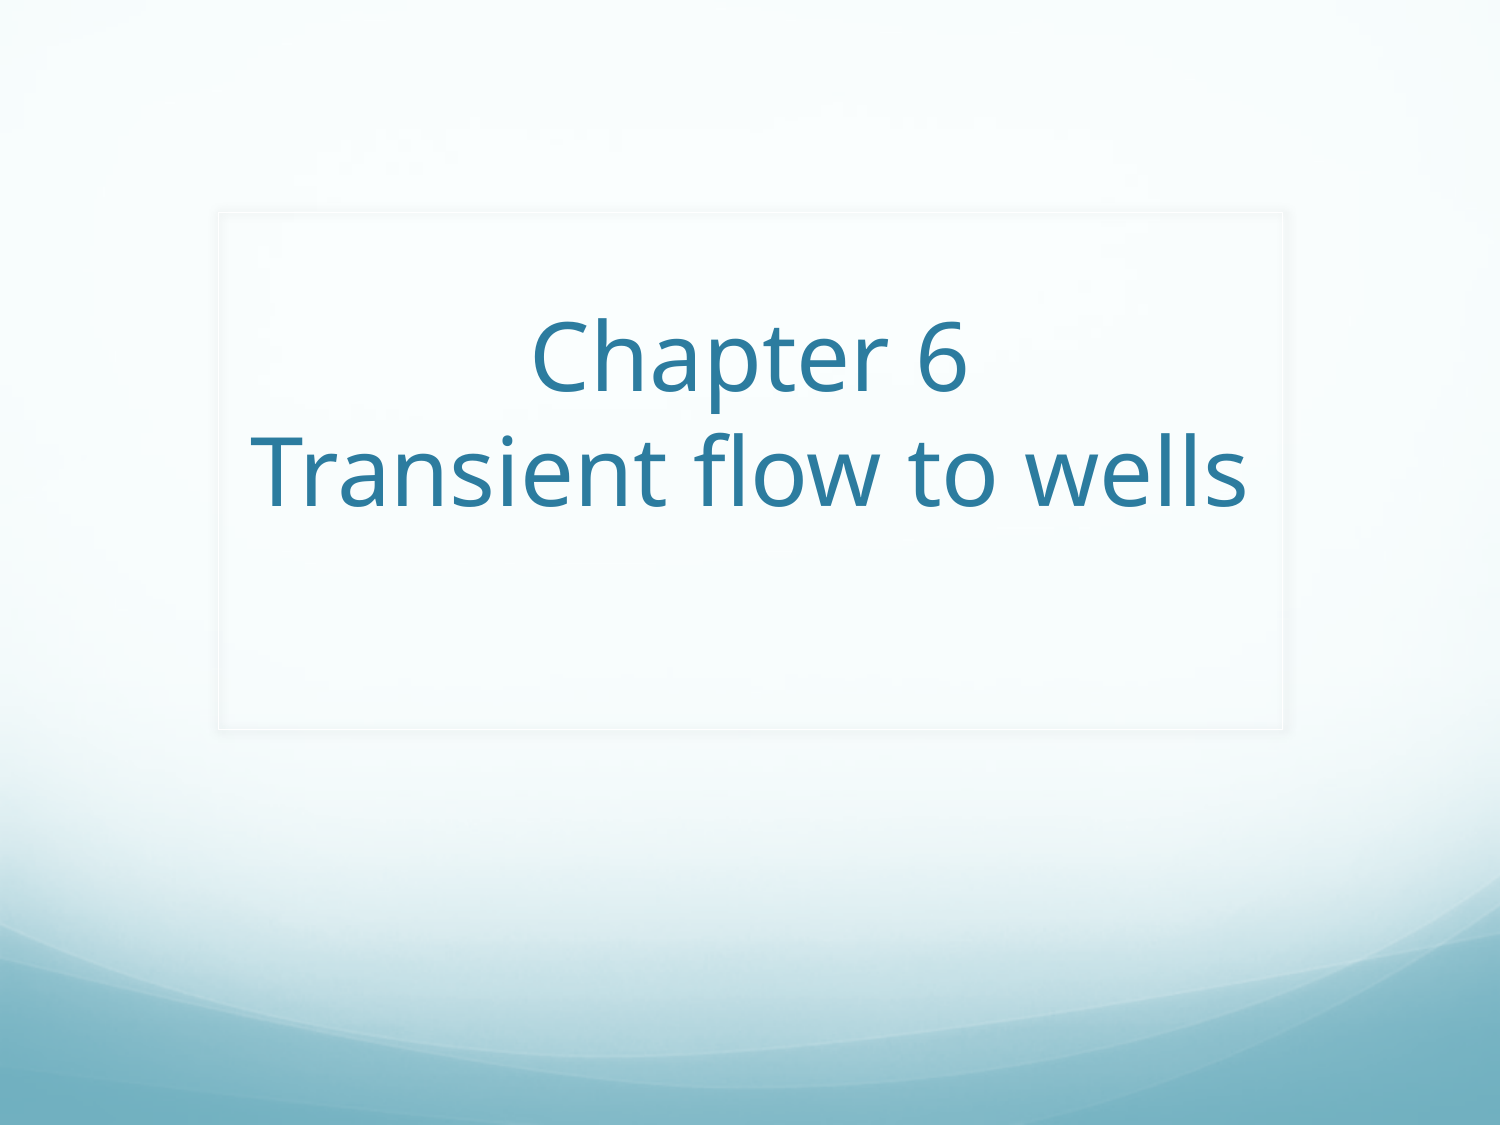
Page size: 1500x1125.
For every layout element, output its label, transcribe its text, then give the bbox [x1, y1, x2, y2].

title Chapter 6 Transient flow to wells [217, 249, 1283, 533]
